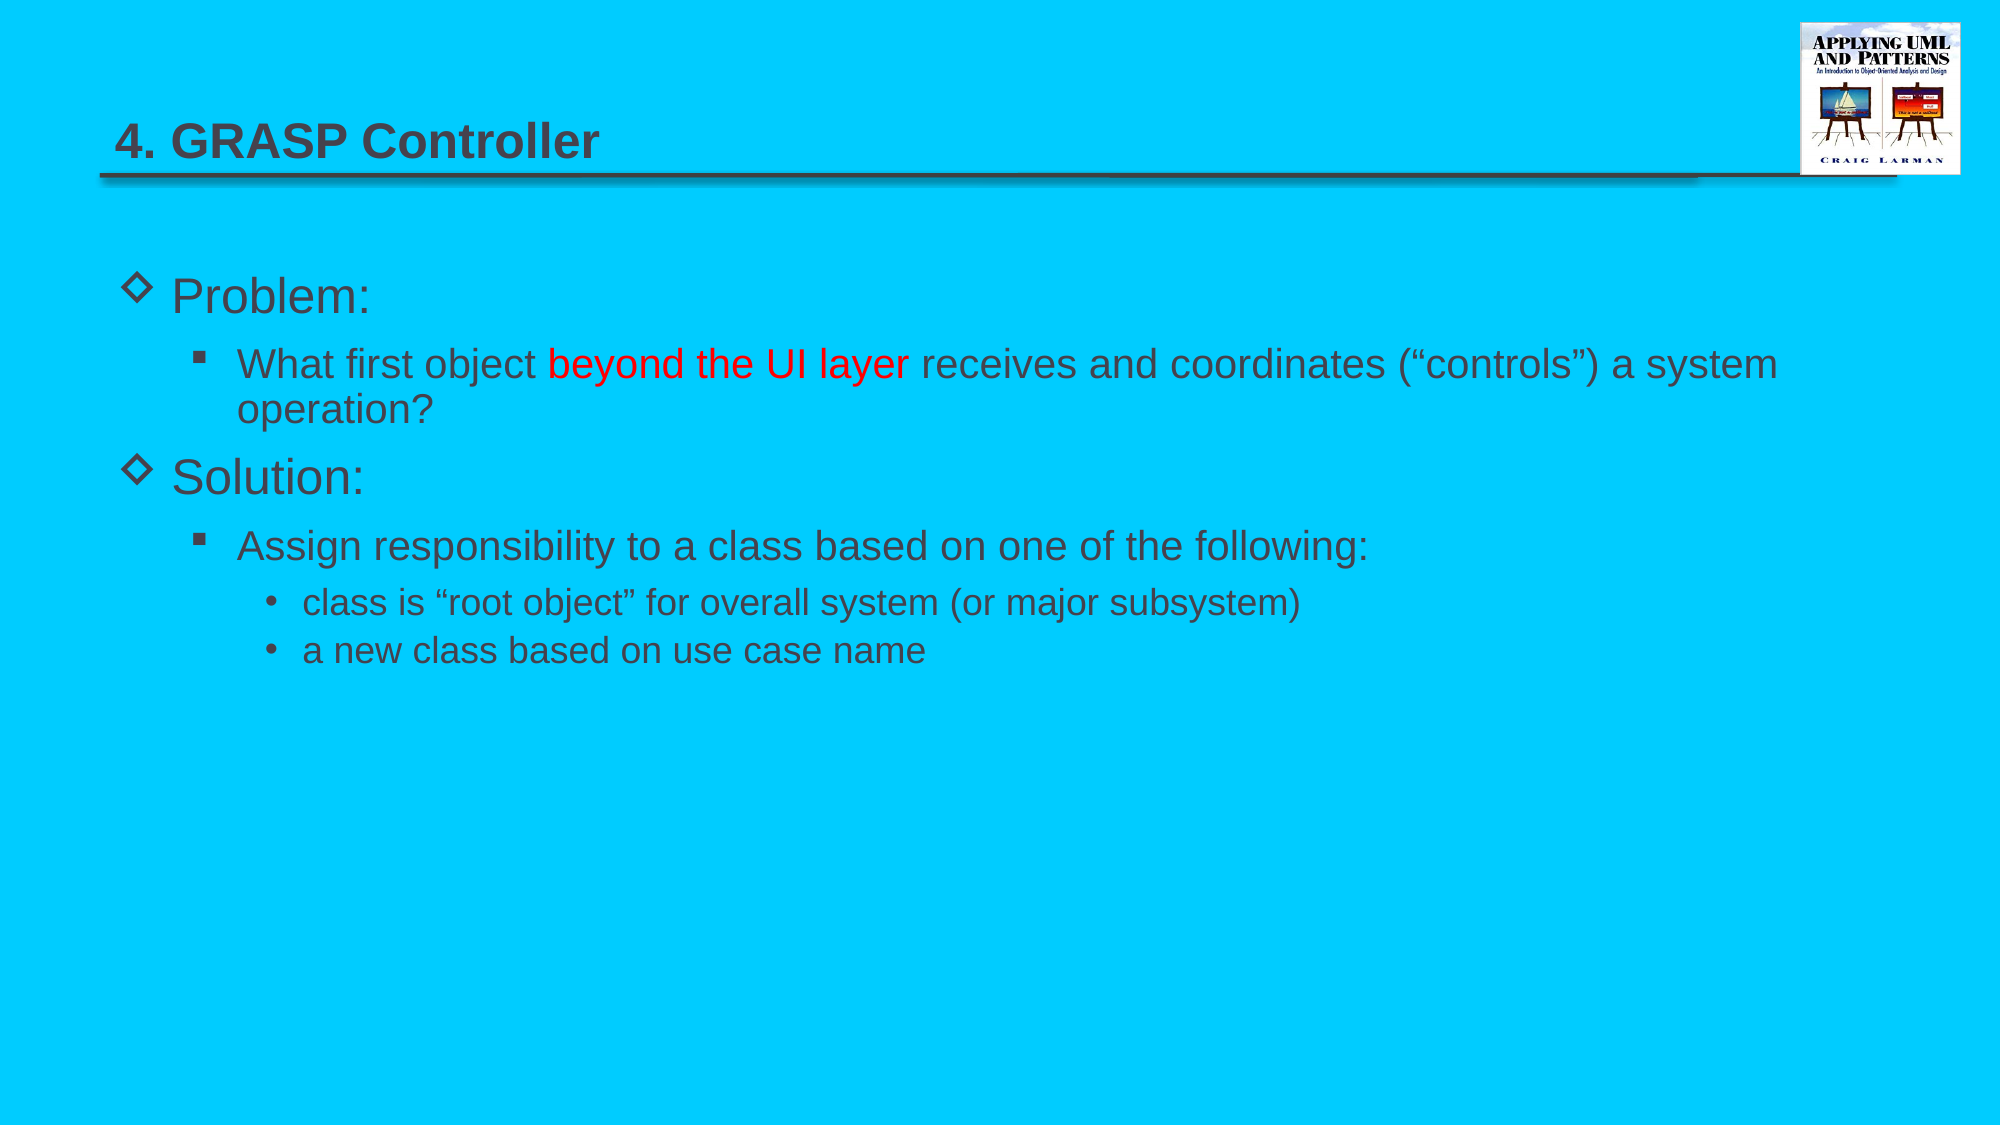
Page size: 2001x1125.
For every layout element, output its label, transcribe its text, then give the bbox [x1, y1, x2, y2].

title 4. GRASP Controller [99, 45, 1696, 233]
picture [1800, 23, 1960, 175]
list Problem: What first object beyond the UI layer receives and coordinates (“controls”) a system operation? Solution: Assign responsibility to a class based on one of the following: class is “root object” for overall system (or major subsystem) a new class based on use case name [99, 262, 1900, 1005]
